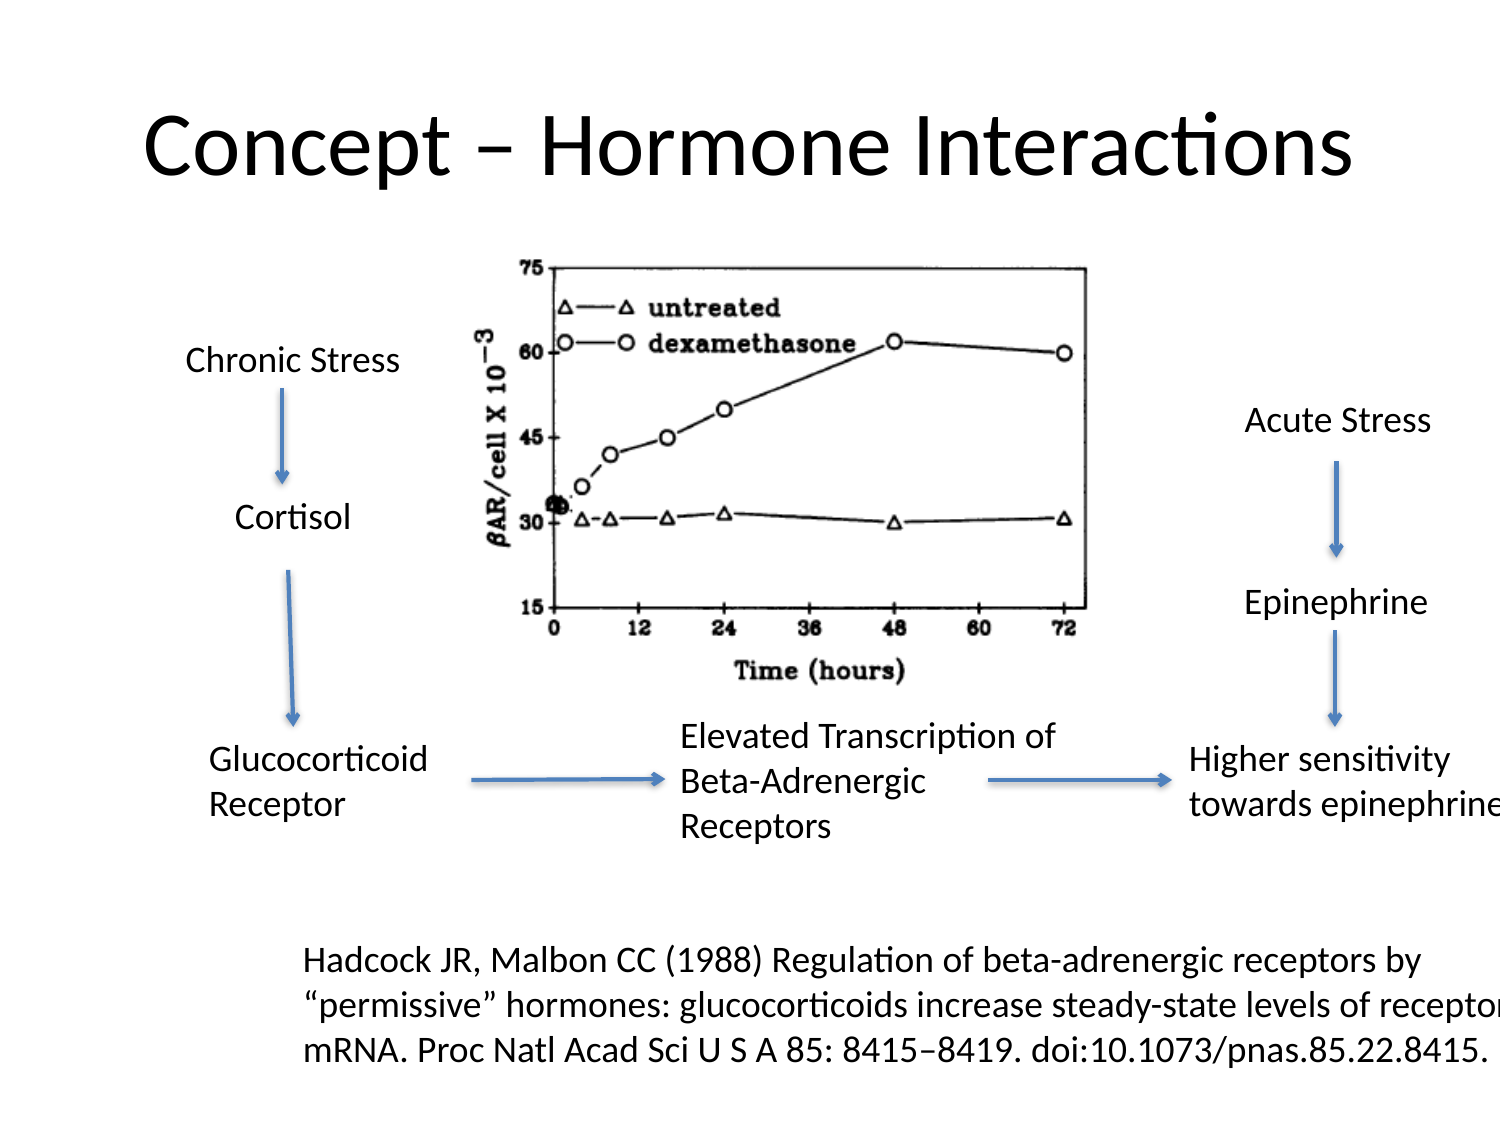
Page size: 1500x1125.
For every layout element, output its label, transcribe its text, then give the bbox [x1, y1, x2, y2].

text_box Chronic Stress [170, 327, 416, 387]
picture [470, 228, 1119, 694]
text_box Glucocorticoid Receptor [193, 726, 444, 832]
text_box Hadcock JR, Malbon CC (1988) Regulation of beta-adrenergic receptors by “permissive” hormones: glucocorticoids increase steady-state levels of receptor mRNA. Proc Natl Acad Sci U S A 85: 8415–8419. doi:10.1073/pnas.85.22.8415. [288, 928, 1500, 1078]
text_box Cortisol [219, 484, 367, 545]
text_box Higher sensitivity towards epinephrine [1174, 726, 1500, 832]
text_box Acute Stress [1229, 387, 1447, 448]
text_box Epinephrine [1229, 569, 1444, 630]
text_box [287, 569, 294, 728]
text_box Elevated Transcription of Beta-Adrenergic Receptors [665, 704, 1072, 854]
title Concept – Hormone Interactions [75, 45, 1425, 233]
